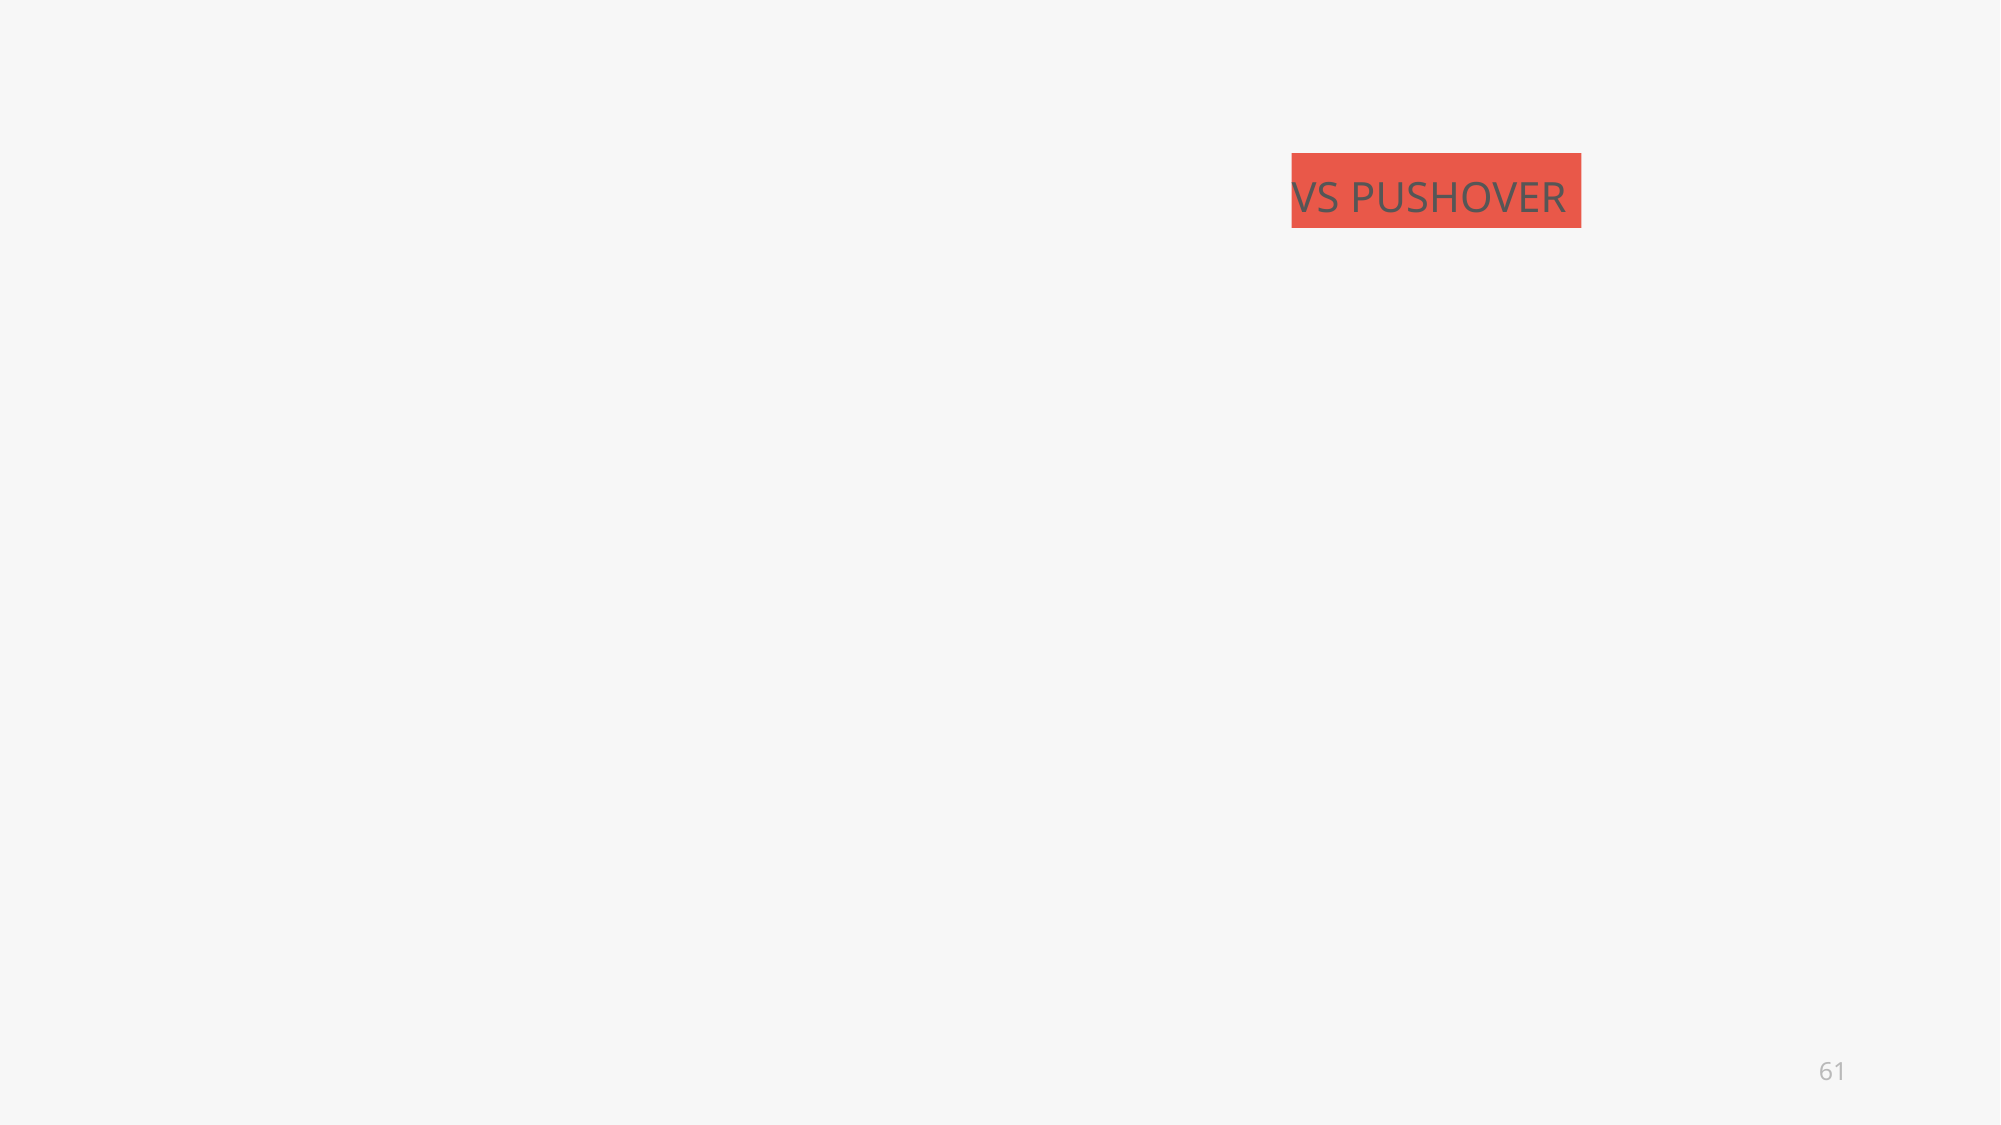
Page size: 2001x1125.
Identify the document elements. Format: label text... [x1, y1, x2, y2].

text_box VS PUSHOVER [1291, 153, 1582, 228]
slide_number 61 [1412, 1042, 1863, 1103]
